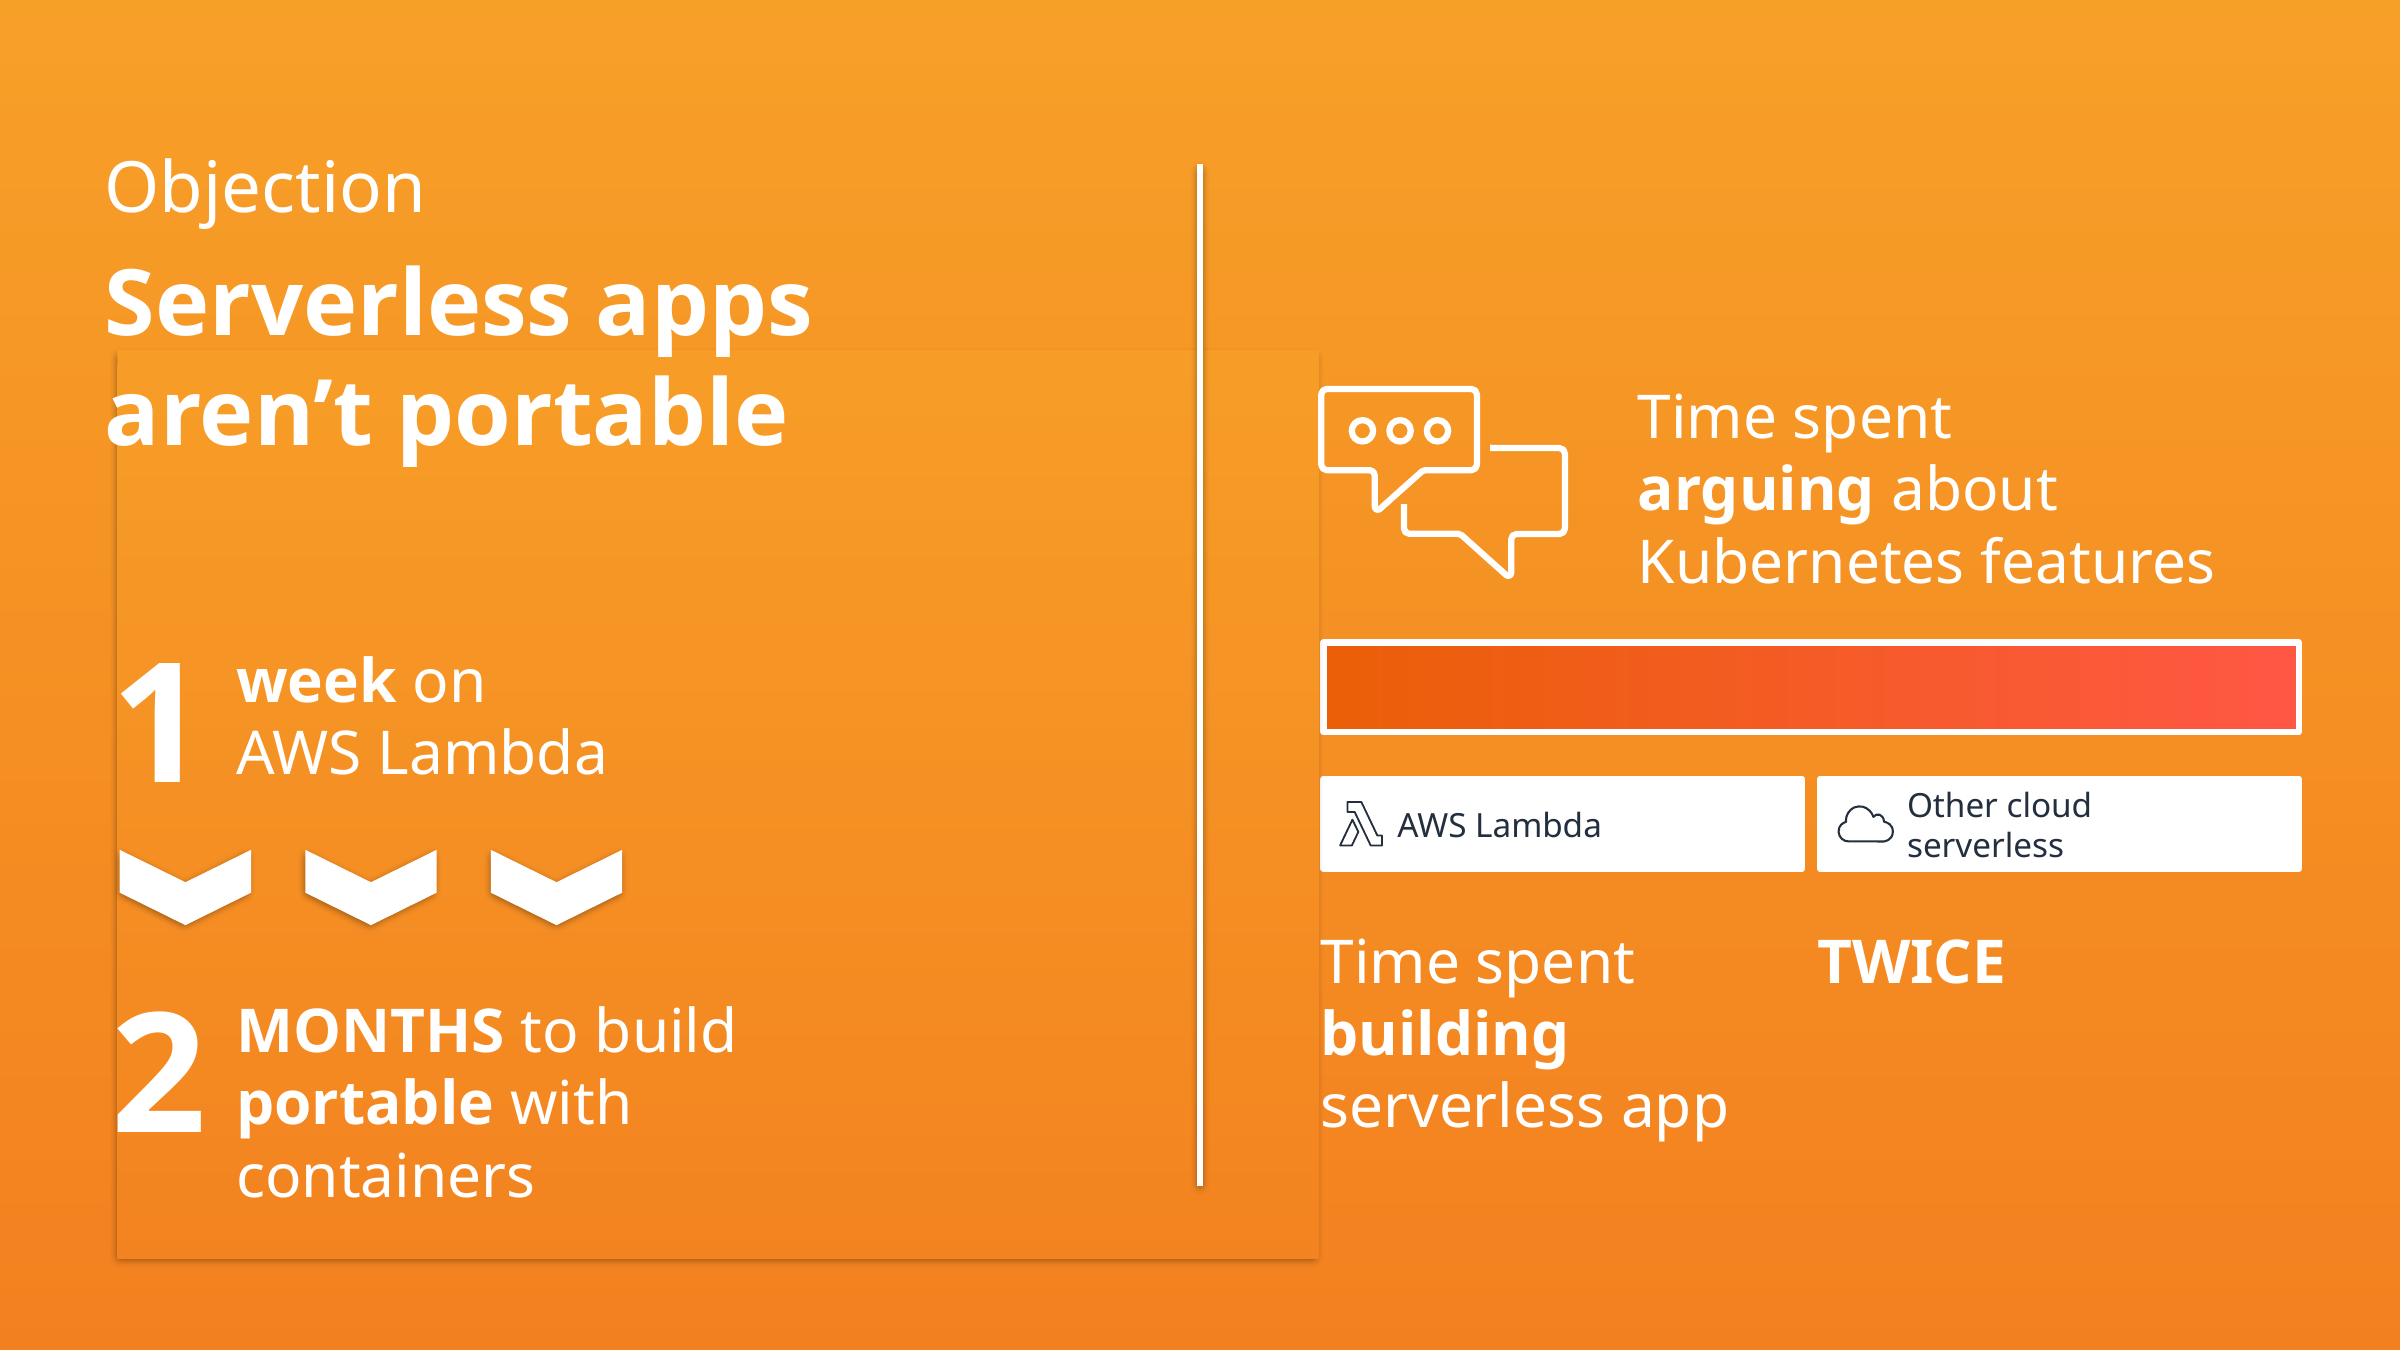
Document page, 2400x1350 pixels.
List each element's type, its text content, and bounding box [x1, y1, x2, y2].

text_box [1820, 778, 2299, 869]
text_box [1338, 790, 1720, 858]
text_box Serverless apps aren’t portable [89, 258, 1192, 400]
text_box week on AWS Lambda [221, 634, 784, 791]
text_box [1323, 642, 2299, 733]
text_box [117, 350, 1320, 1259]
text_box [119, 849, 623, 926]
text_box 2 [90, 958, 222, 1115]
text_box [1264, 300, 1616, 651]
text_box TWICE [1802, 915, 2292, 1013]
text_box Objection [89, 133, 1200, 258]
text_box [1323, 778, 1802, 869]
text_box Time spent building serverless app [1305, 915, 1982, 1141]
text_box 1 [90, 608, 222, 765]
text_box Time spent arguing about Kubernetes features [1623, 370, 2299, 596]
text_box MONTHS to build portable with containers [221, 984, 938, 1141]
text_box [1837, 790, 2261, 858]
